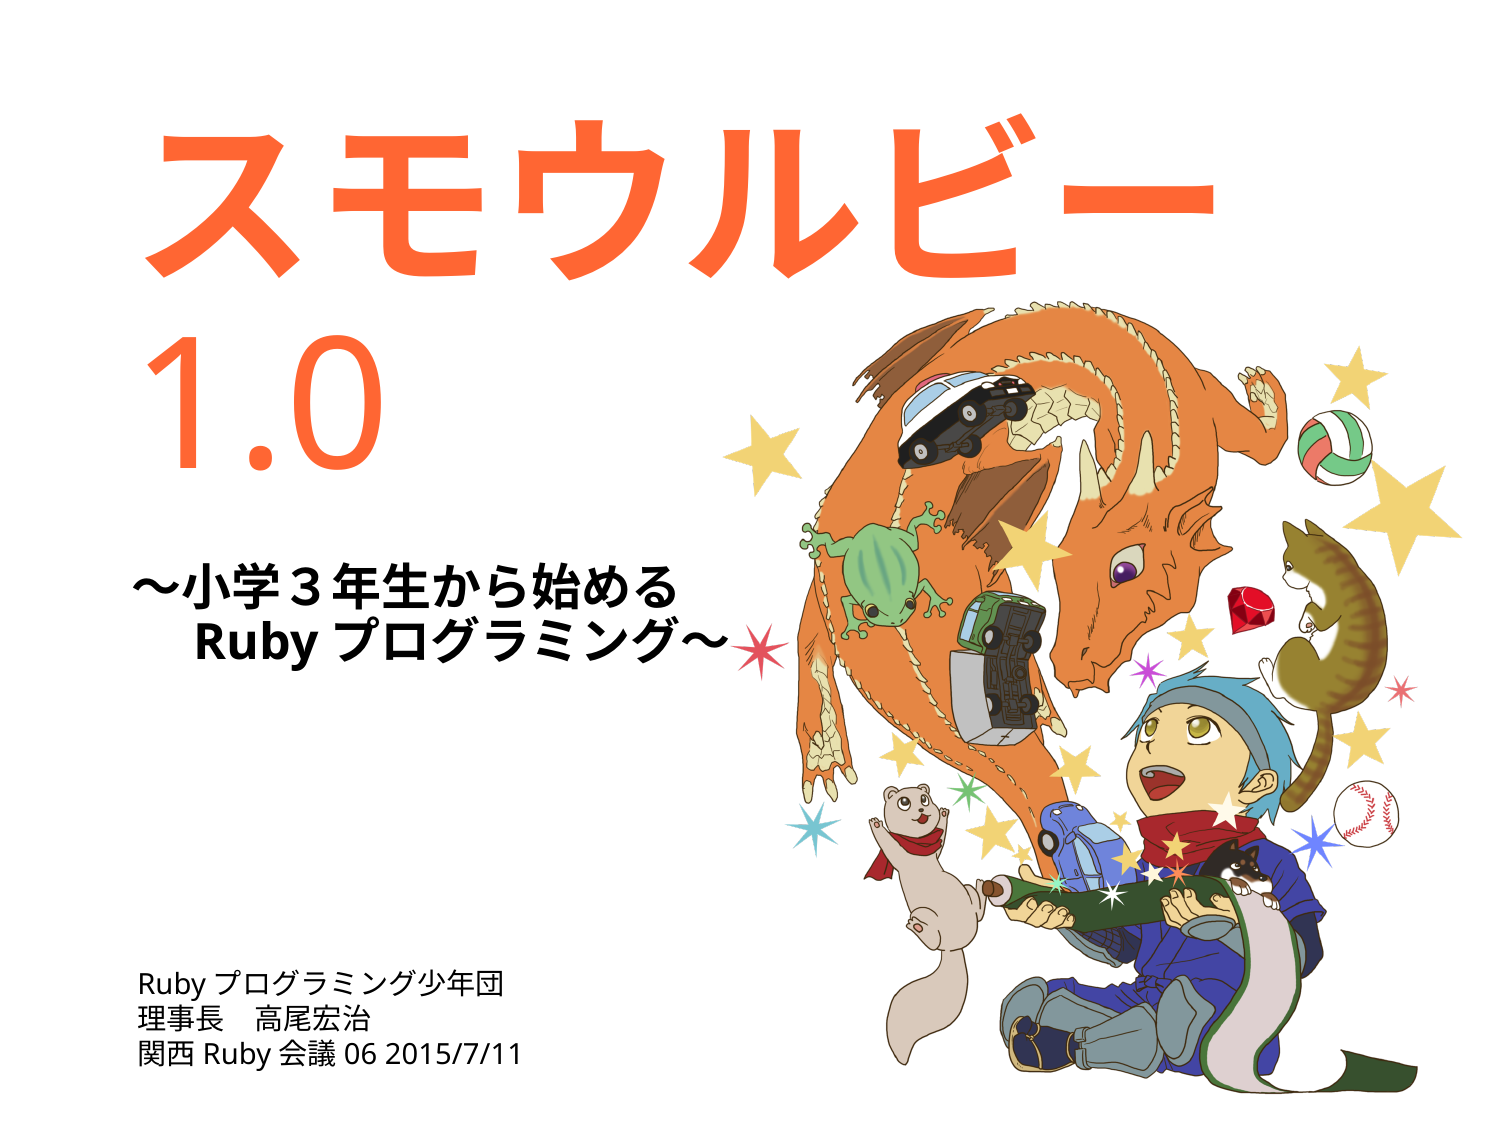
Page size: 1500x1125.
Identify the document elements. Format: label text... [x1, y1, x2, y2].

picture [683, 279, 1500, 1112]
title スモウルビー1.0 〜小学３年生から始める Rubyプログラミング〜 [116, 104, 1297, 843]
text_box Rubyプログラミング少年団 理事長 高尾宏治 関西Ruby会議06 2015/7/11 [122, 957, 683, 1078]
